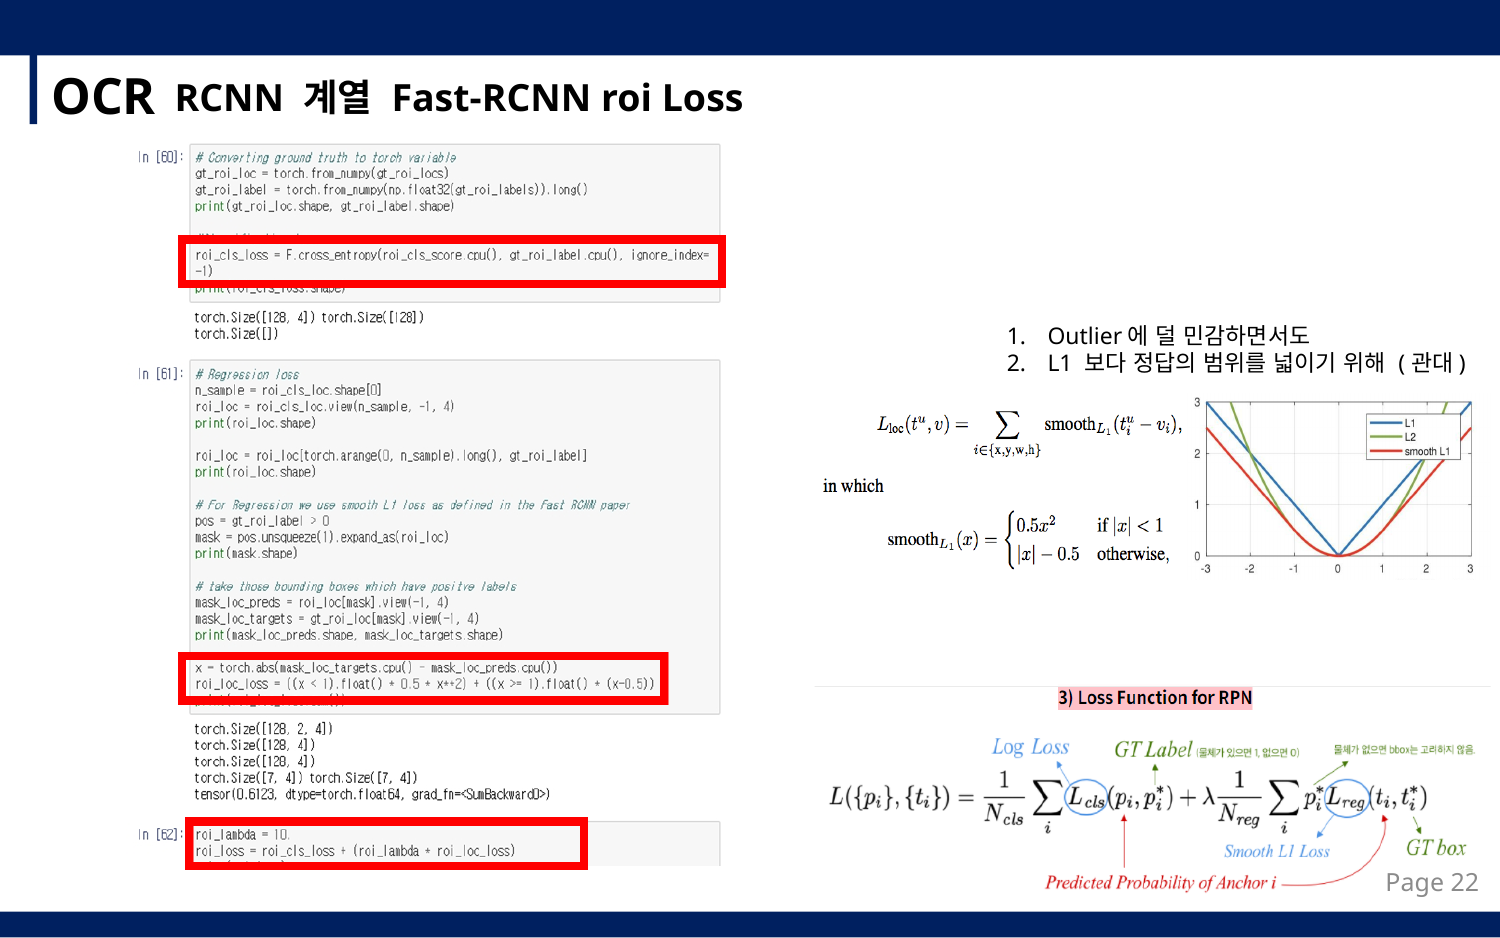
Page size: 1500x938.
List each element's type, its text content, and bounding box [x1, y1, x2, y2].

text_box OCR [36, 57, 171, 133]
text_box [27, 43, 39, 126]
text_box RCNN 계열 Fast-RCNN roi Loss [159, 67, 759, 127]
picture [817, 393, 1491, 581]
picture [814, 681, 1491, 910]
picture [111, 137, 736, 870]
text_box Outlier에 덜 민감하면서도 L1 보다 정답의 범위를 넓이기 위해 (관대) [977, 309, 1500, 388]
